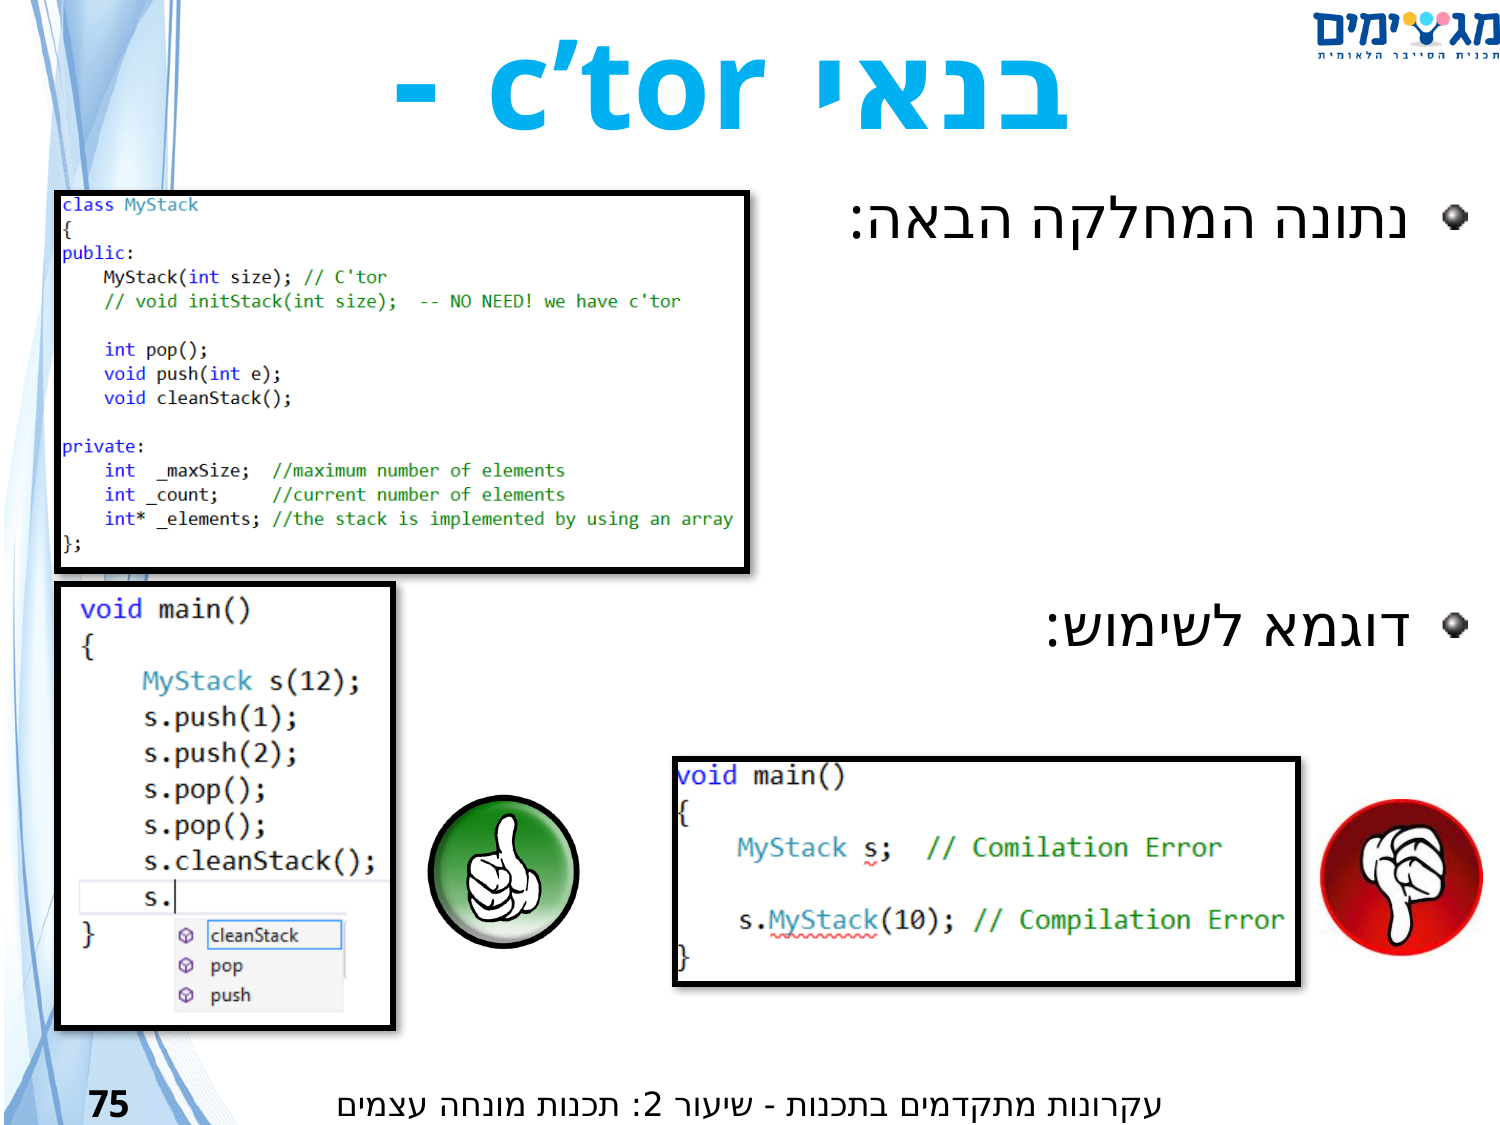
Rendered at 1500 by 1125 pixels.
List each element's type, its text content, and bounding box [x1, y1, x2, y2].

picture [1438, 608, 1468, 638]
picture [1306, 0, 1500, 87]
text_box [677, 761, 1483, 981]
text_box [60, 587, 580, 1025]
picture [4, 0, 254, 1125]
picture [60, 196, 745, 568]
picture [1438, 200, 1468, 230]
list בנאי c’tor - [190, 0, 1306, 163]
list נתונה המחלקה הבאה: דוגמא לשימוש: [170, 172, 1483, 1076]
